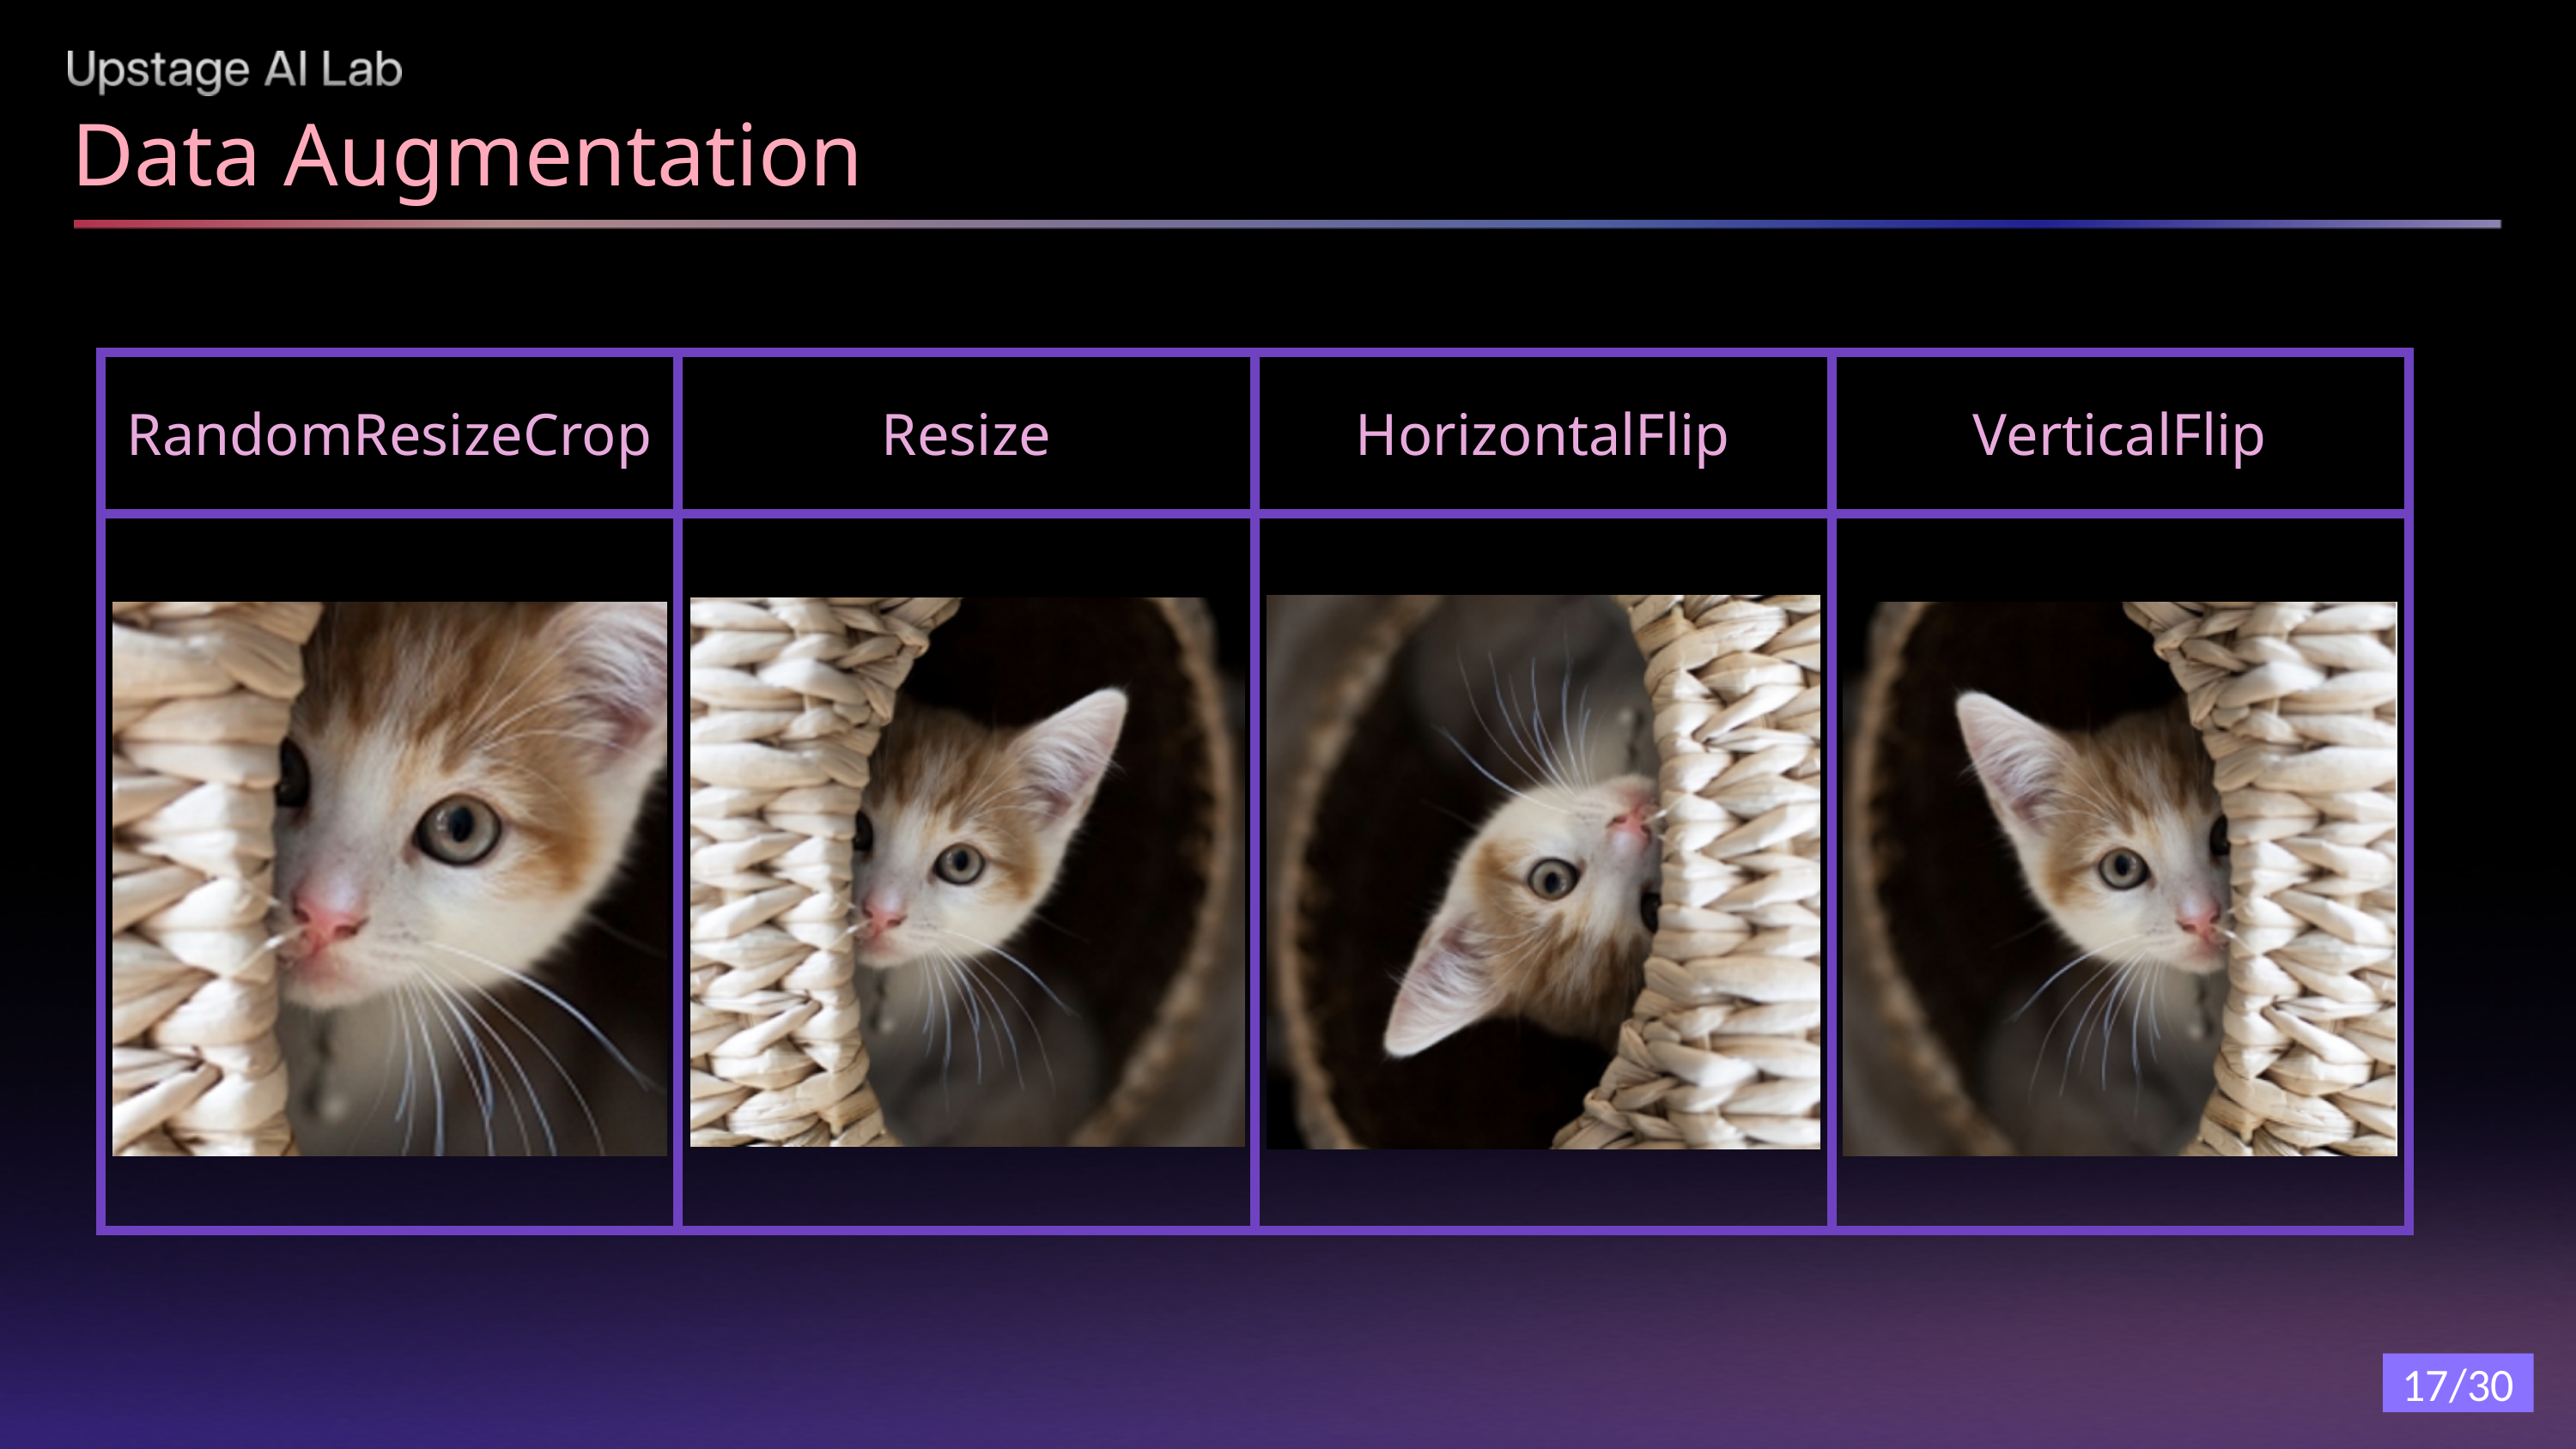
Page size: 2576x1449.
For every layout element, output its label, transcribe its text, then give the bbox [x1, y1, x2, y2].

table_header RandomResizeCrop [106, 357, 673, 509]
picture [0, 595, 2576, 1449]
table_cell [683, 518, 1250, 798]
table_header VerticalFlip [1837, 357, 2404, 509]
table_header HorizontalFlip [1260, 357, 1827, 509]
text_box Data Augmentation [58, 94, 1017, 210]
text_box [1825, 824, 1838, 1040]
picture [67, 51, 402, 96]
picture [73, 220, 2502, 230]
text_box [671, 824, 685, 1040]
table_cell [1837, 518, 2404, 798]
table_cell [106, 518, 673, 798]
table_header Resize [683, 357, 1250, 509]
table_cell [1260, 518, 1827, 798]
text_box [1249, 824, 1261, 1040]
